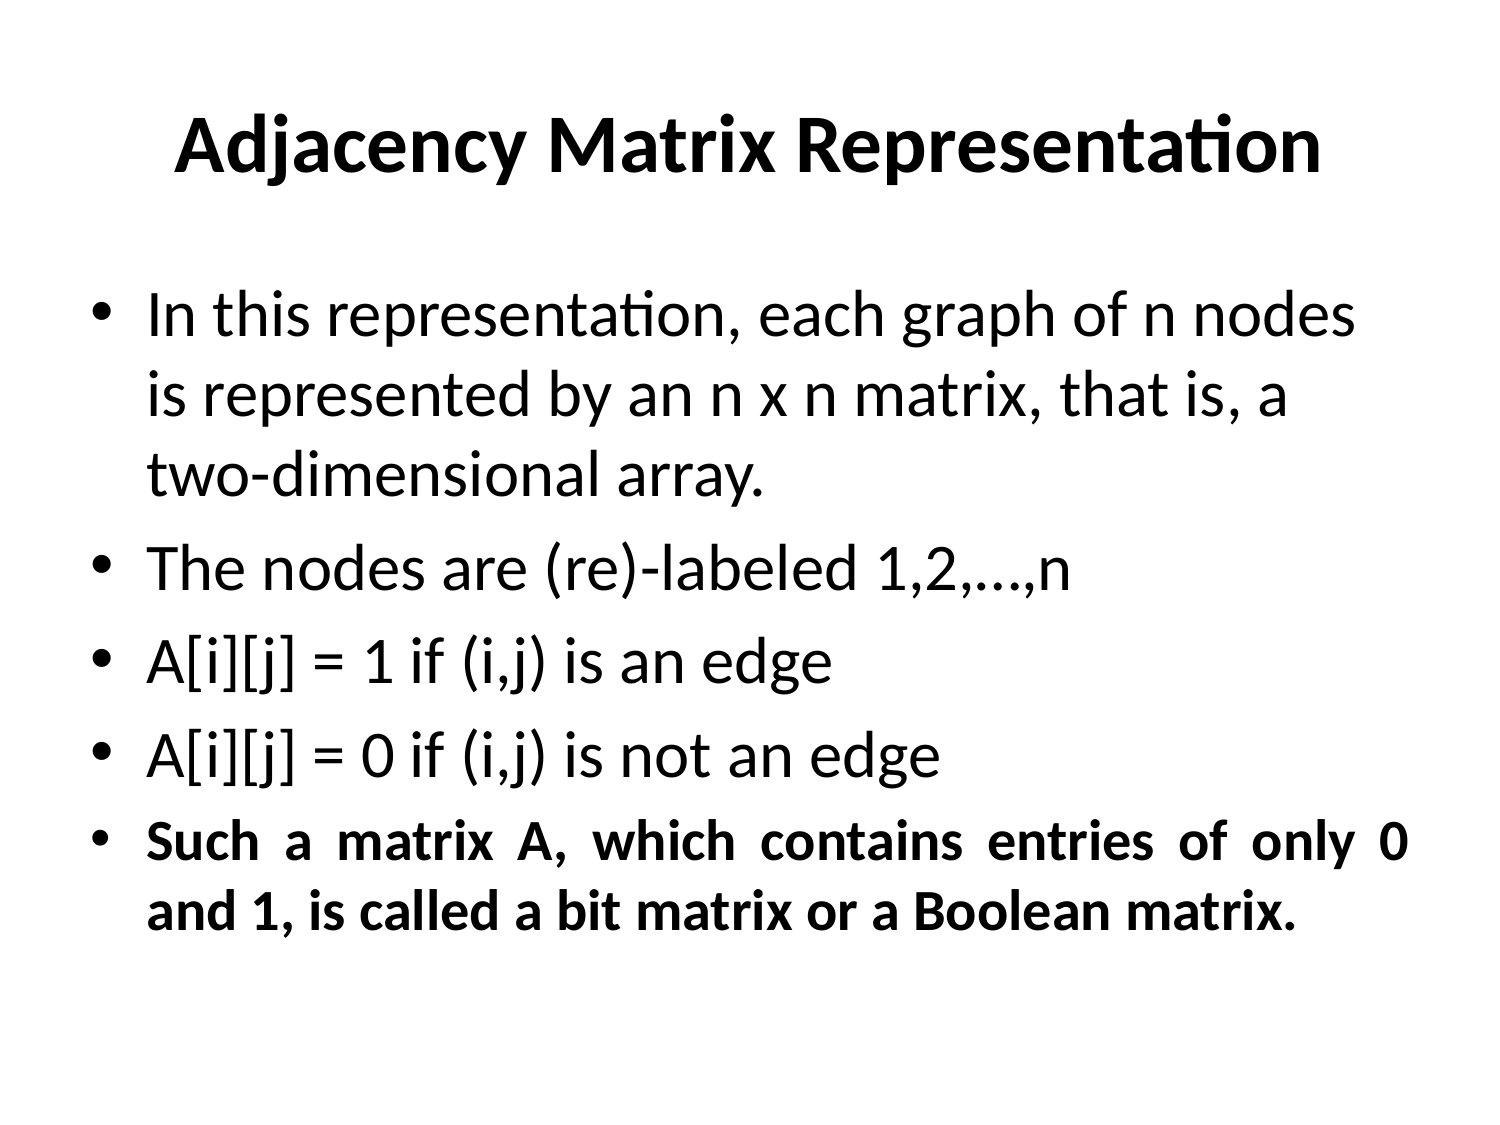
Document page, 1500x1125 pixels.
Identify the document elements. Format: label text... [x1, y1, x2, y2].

title Adjacency Matrix Representation [75, 45, 1425, 233]
list In this representation, each graph of n nodes is represented by an n x n matrix, that is, a two-dimensional array. The nodes are (re)-labeled 1,2,…,n A[i][j] = 1 if (i,j) is an edge A[i][j] = 0 if (i,j) is not an edge Such a matrix A, which contains entries of only 0 and 1, is called a bit matrix or a Boolean matrix. [75, 262, 1425, 1005]
